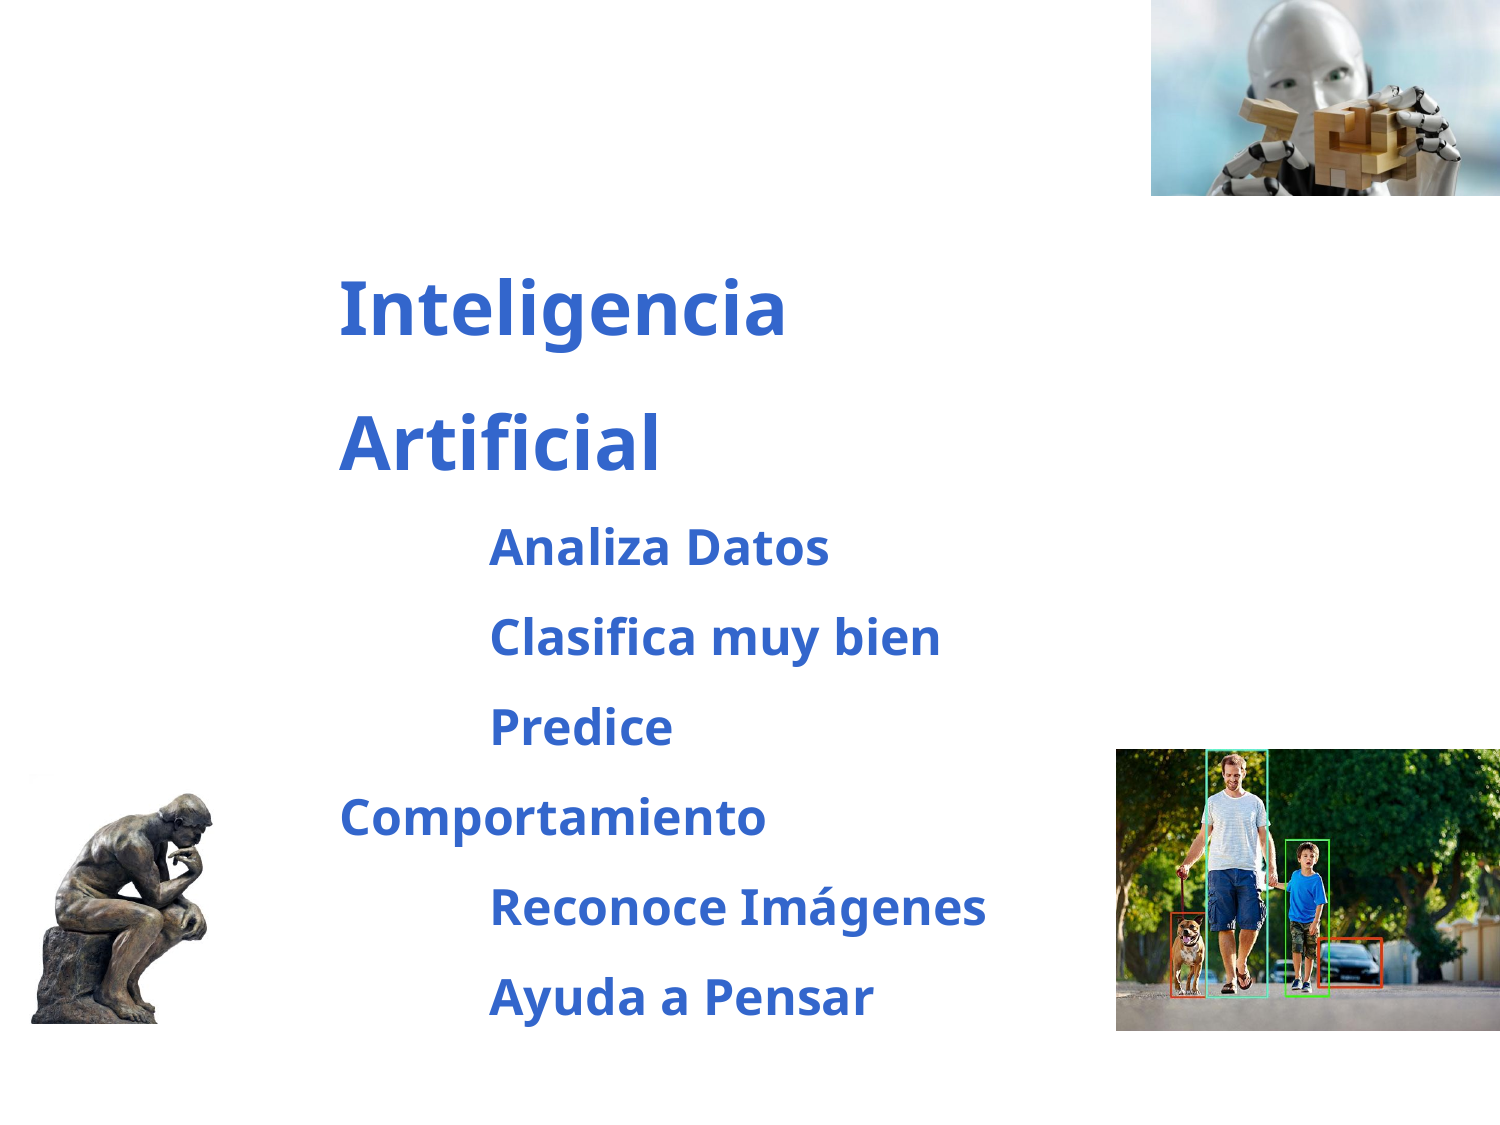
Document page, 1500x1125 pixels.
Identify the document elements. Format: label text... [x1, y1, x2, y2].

picture [1115, 749, 1500, 1031]
picture [29, 774, 215, 1024]
text_box Inteligencia Artificial Analiza Datos Clasifica muy bien Predice Comportamiento Reconoce Imágenes Ayuda a Pensar [324, 207, 1105, 843]
picture [1151, 0, 1500, 196]
